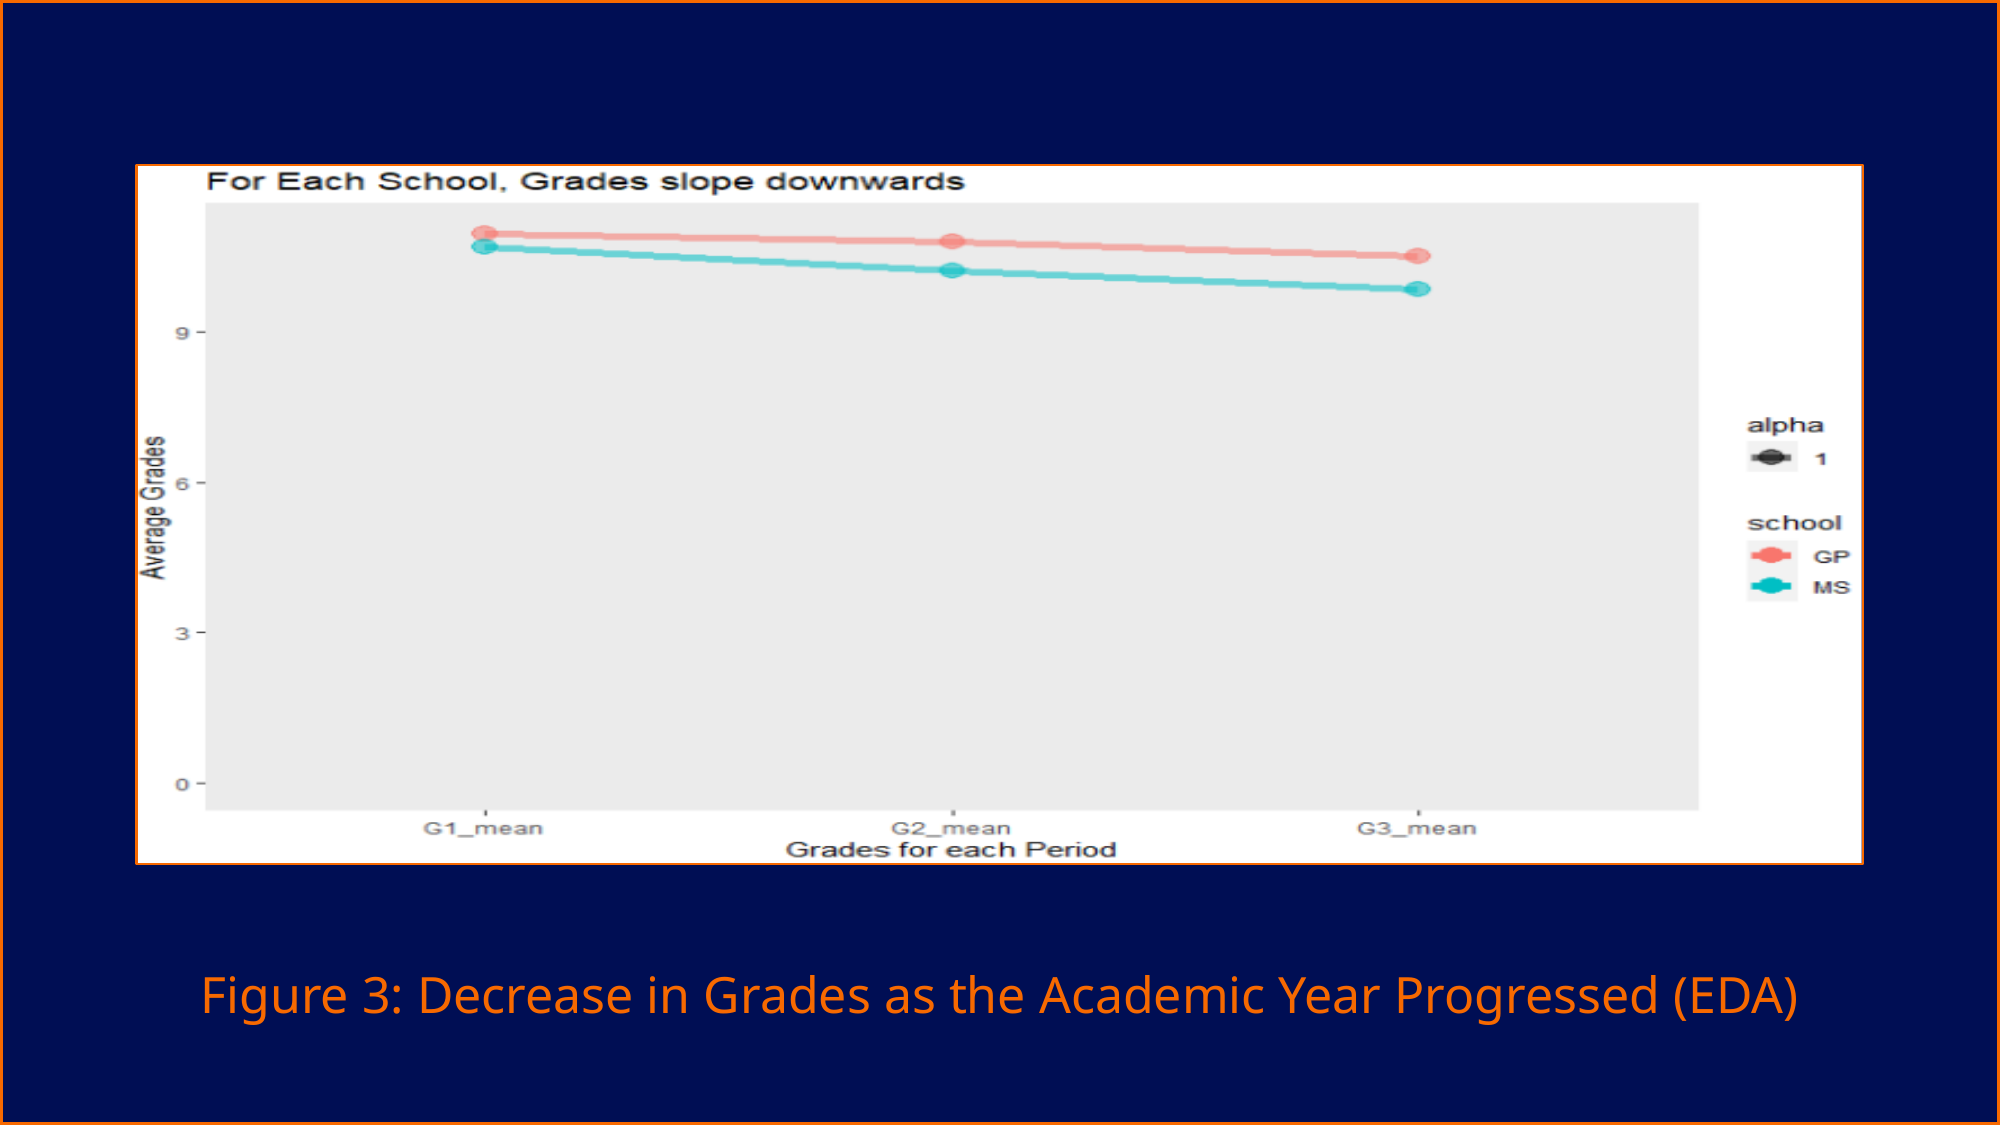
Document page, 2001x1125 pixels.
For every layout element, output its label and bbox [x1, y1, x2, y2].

text_box [0, 0, 2000, 1125]
picture [137, 165, 1862, 864]
